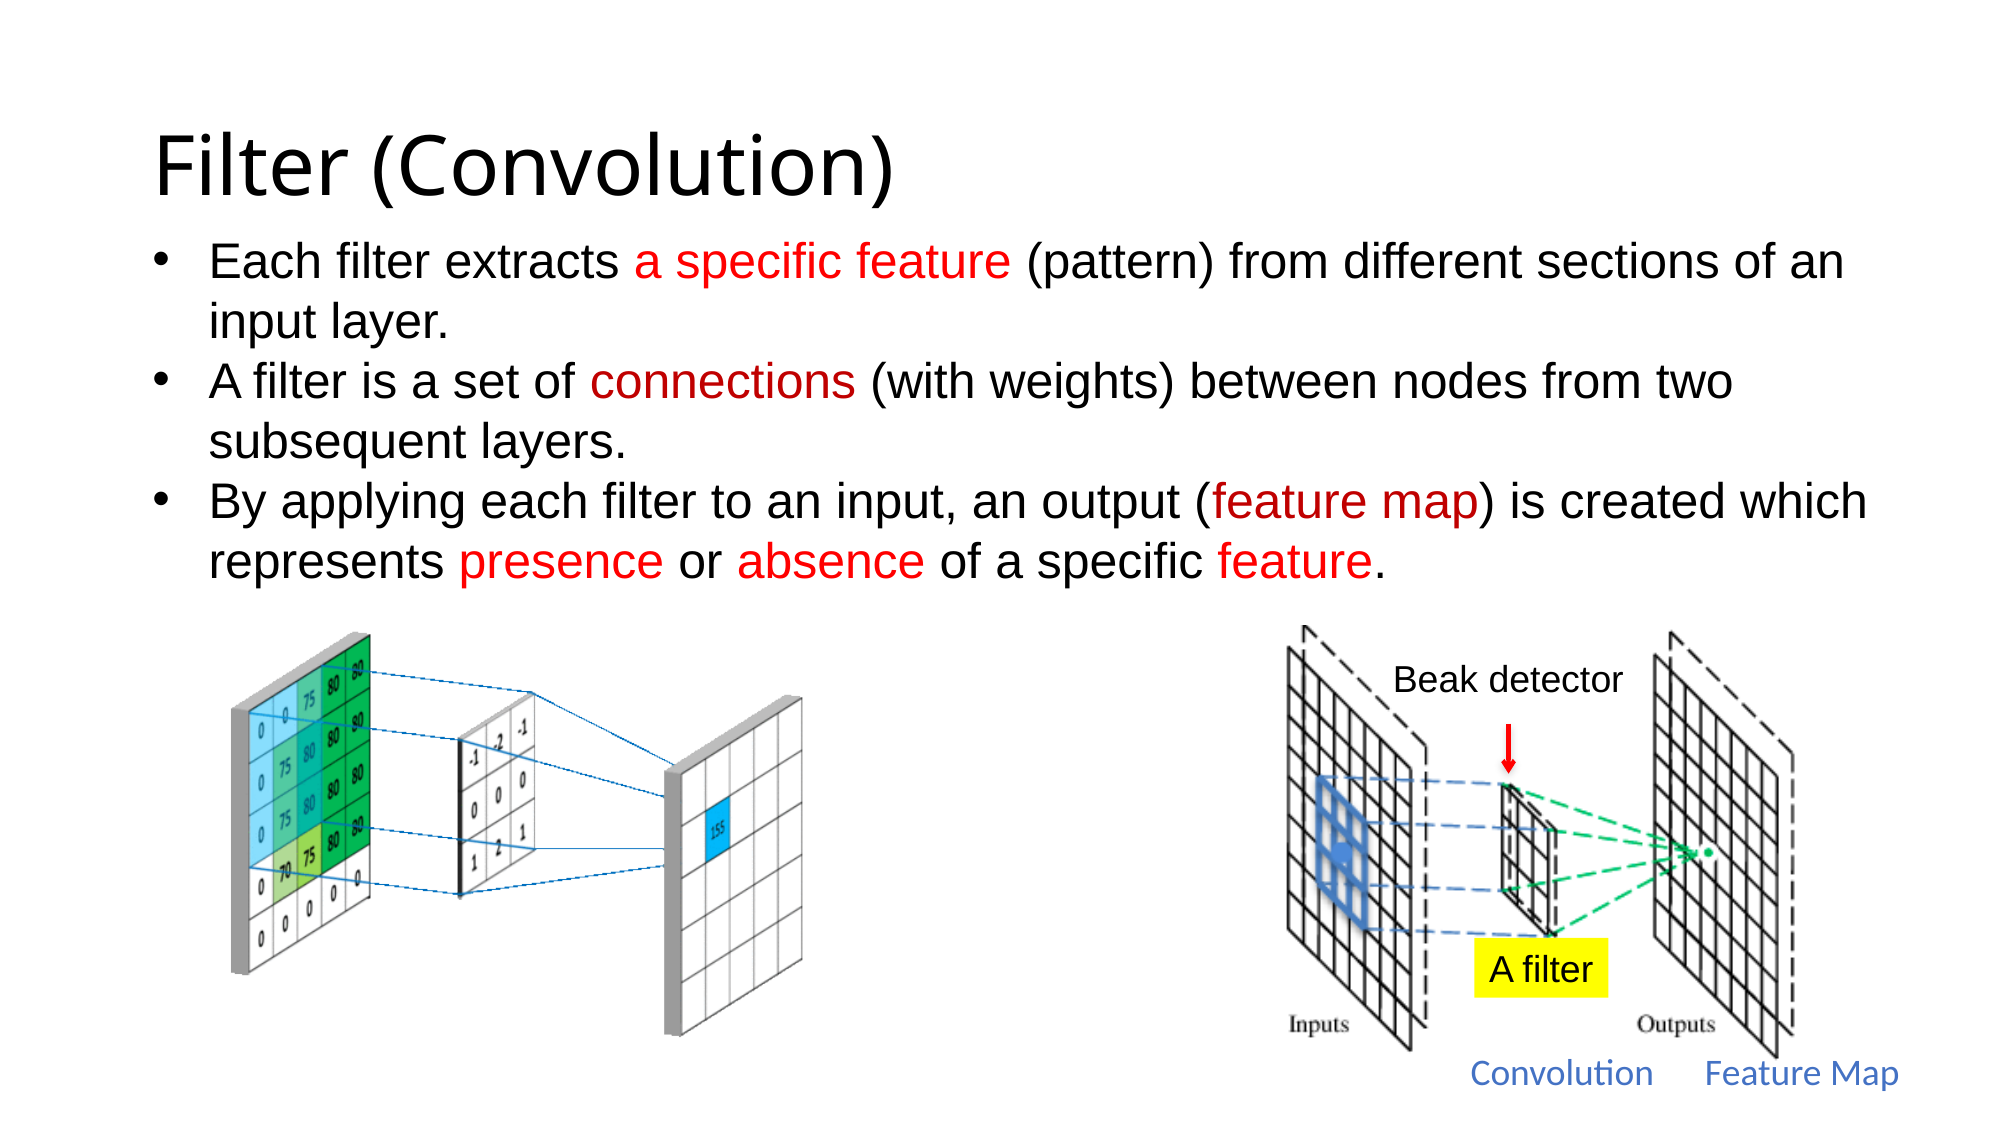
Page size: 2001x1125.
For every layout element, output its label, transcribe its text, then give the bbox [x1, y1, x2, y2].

title Filter (Convolution) [137, 59, 1863, 220]
picture [179, 498, 851, 1125]
text_box Each filter extracts a specific feature (pattern) from different sections of an input layer. A filter is a set of connections (with weights) between nodes from two subsequent layers. By applying each filter to an input, an output (feature map) is created which represents presence or absence of a specific feature. [137, 220, 1918, 656]
picture [1266, 625, 1802, 1066]
text_box Convolution Feature Map [1455, 1040, 2000, 1101]
